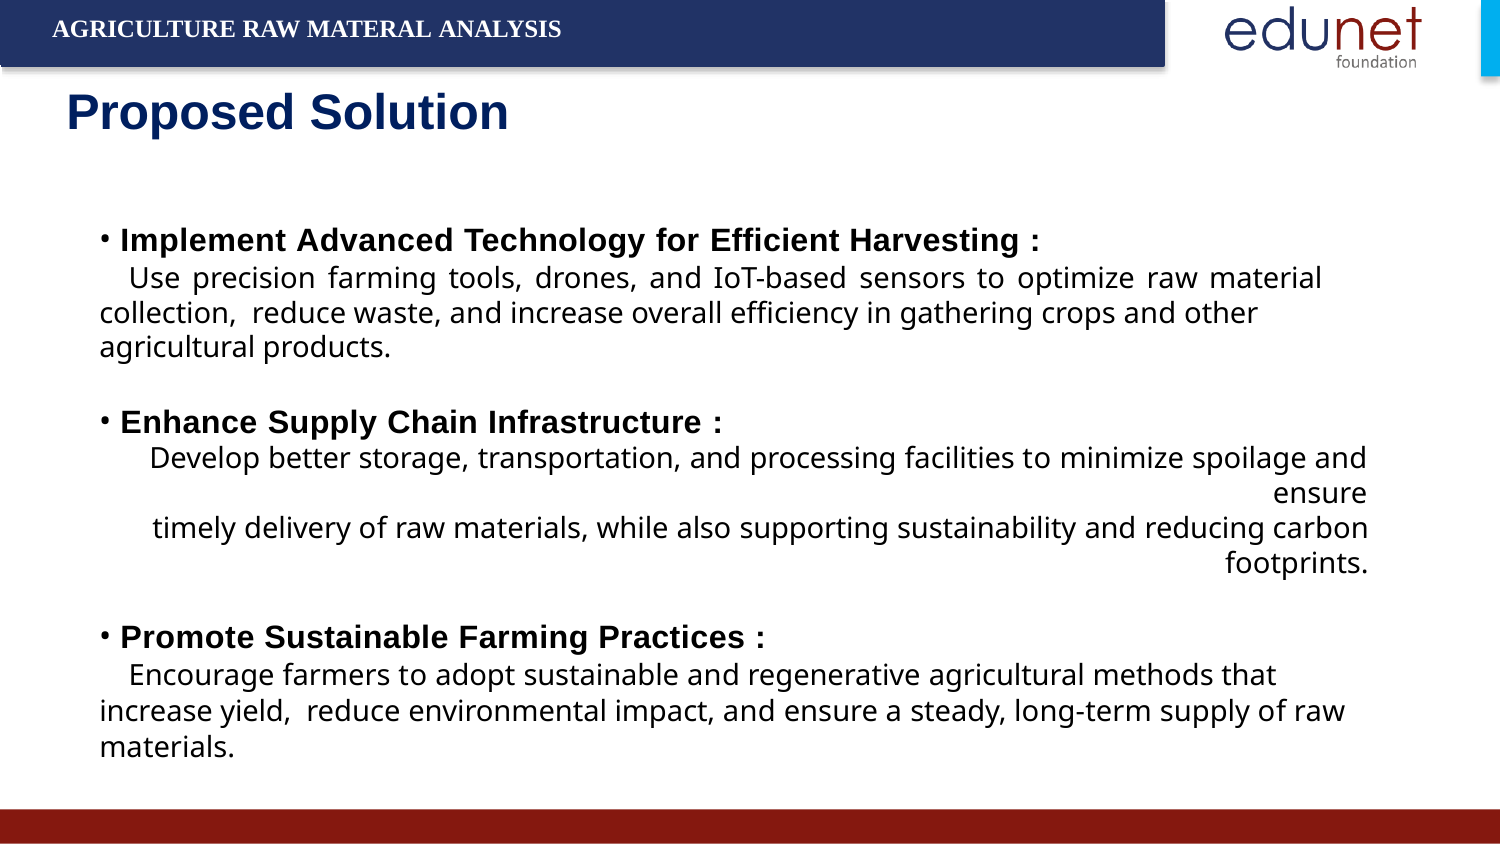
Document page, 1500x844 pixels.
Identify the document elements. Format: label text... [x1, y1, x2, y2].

picture [1223, 6, 1423, 69]
title Proposed Solution [64, 77, 514, 221]
text_box AGRICULTURE RAW MATERAL ANALYSIS [50, 9, 576, 42]
text_box [0, 809, 1500, 844]
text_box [1474, 0, 1500, 89]
list Implement Advanced Technology for Efficient Harvesting : Use precision farming tools, drones, and IoT-based sensors to optimize raw material collection, reduce waste, and increase overall efficiency in gathering crops and other agricultural products. Enhance Supply Chain Infrastructure : Develop better storage, transportation, and processing facilities to minimize spoilage and ensure timely delivery of raw materials, while also supporting sustainability and reducing carbon footprints. Promote Sustainable Farming Practices : Encourage farmers to adopt sustainable and regenerative agricultural methods that increase yield, reduce environmental impact, and ensure a steady, long-term supply of raw materials. [94, 216, 1406, 764]
picture [0, 0, 1172, 79]
